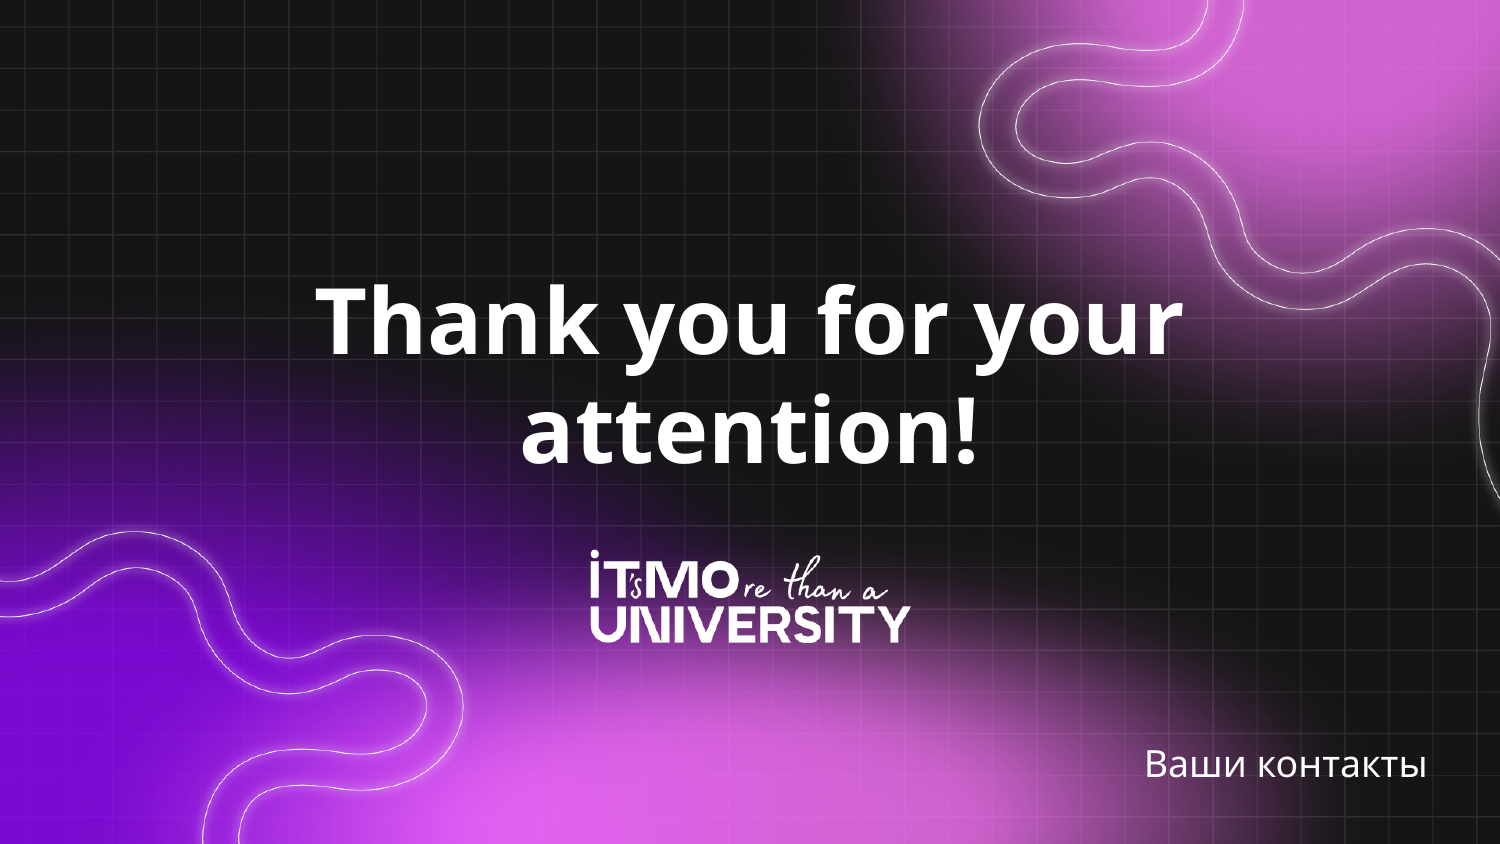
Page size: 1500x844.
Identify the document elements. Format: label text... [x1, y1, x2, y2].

text_box Ваши контакты [1128, 732, 1443, 793]
title Thank you for your attention! [75, 321, 1425, 424]
picture [0, 0, 1500, 844]
